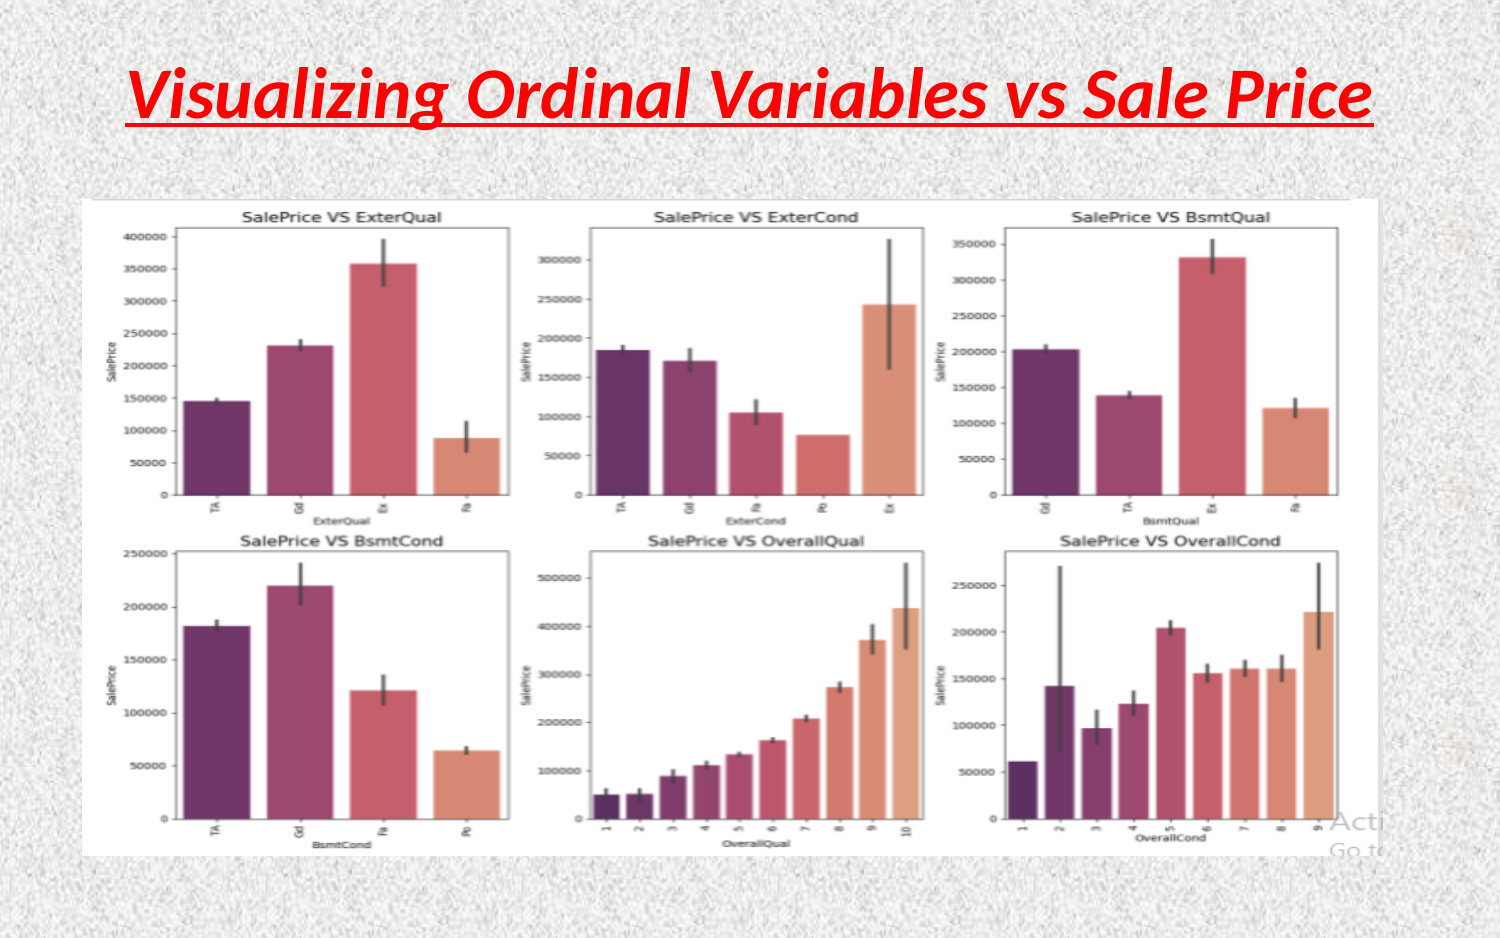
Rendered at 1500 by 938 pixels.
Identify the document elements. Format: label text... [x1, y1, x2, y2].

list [81, 198, 1384, 856]
picture [0, 0, 1500, 938]
title Visualizing Ordinal Variables vs Sale Price [75, 37, 1425, 141]
